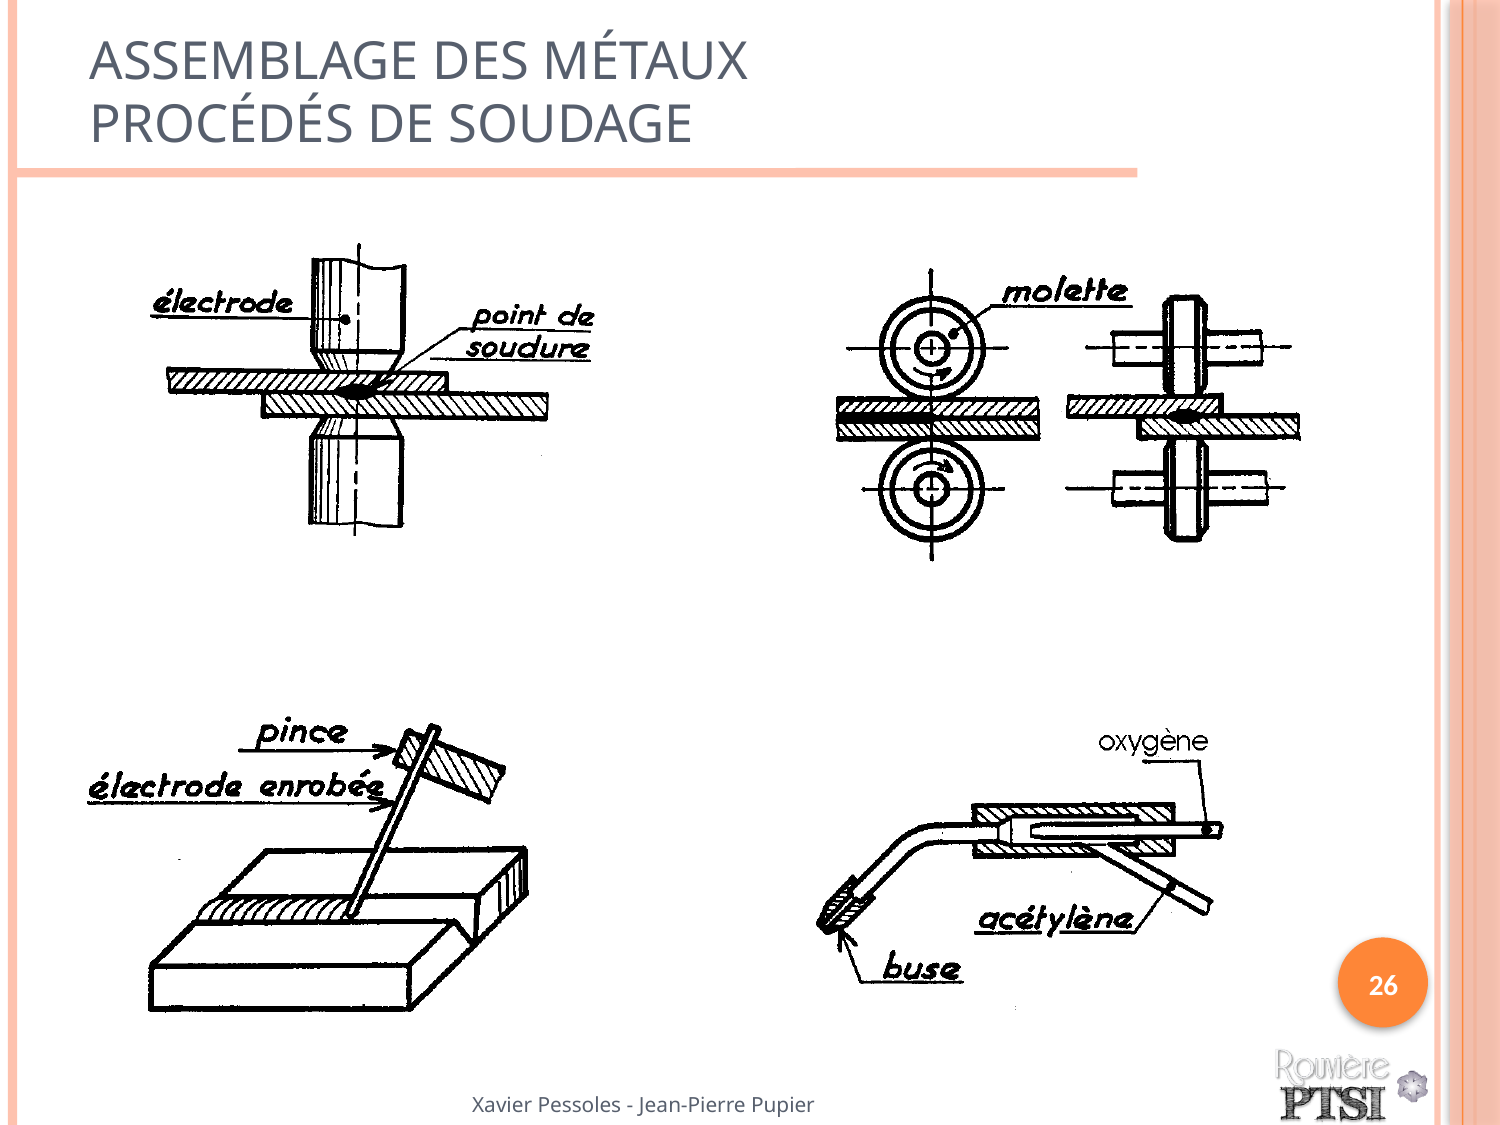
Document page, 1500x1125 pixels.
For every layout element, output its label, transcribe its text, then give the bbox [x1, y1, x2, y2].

picture [784, 693, 1283, 1013]
picture [76, 696, 551, 1020]
picture [1274, 1048, 1428, 1125]
picture [832, 254, 1325, 563]
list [147, 242, 598, 536]
title Assemblage des métaux Procédés de soudage [75, 19, 1300, 161]
slide_number 26 [1333, 940, 1434, 1027]
footer Xavier Pessoles - Jean-Pierre Pupier [12, 1086, 1275, 1125]
